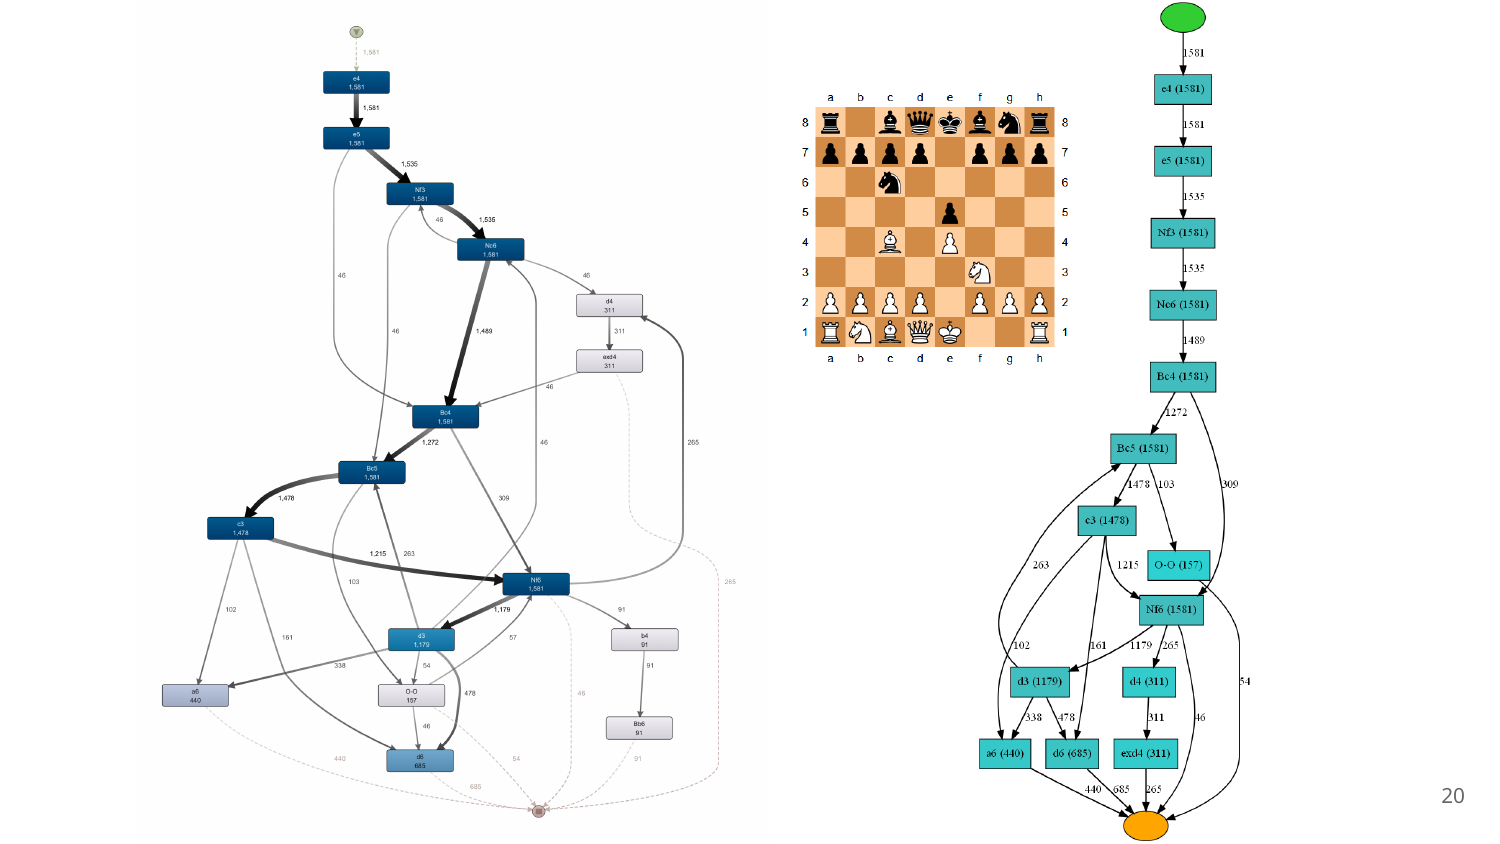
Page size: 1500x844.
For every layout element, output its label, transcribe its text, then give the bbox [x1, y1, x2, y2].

slide_number ‹#› [1389, 764, 1480, 830]
picture [796, 0, 1254, 844]
picture [135, 0, 769, 844]
